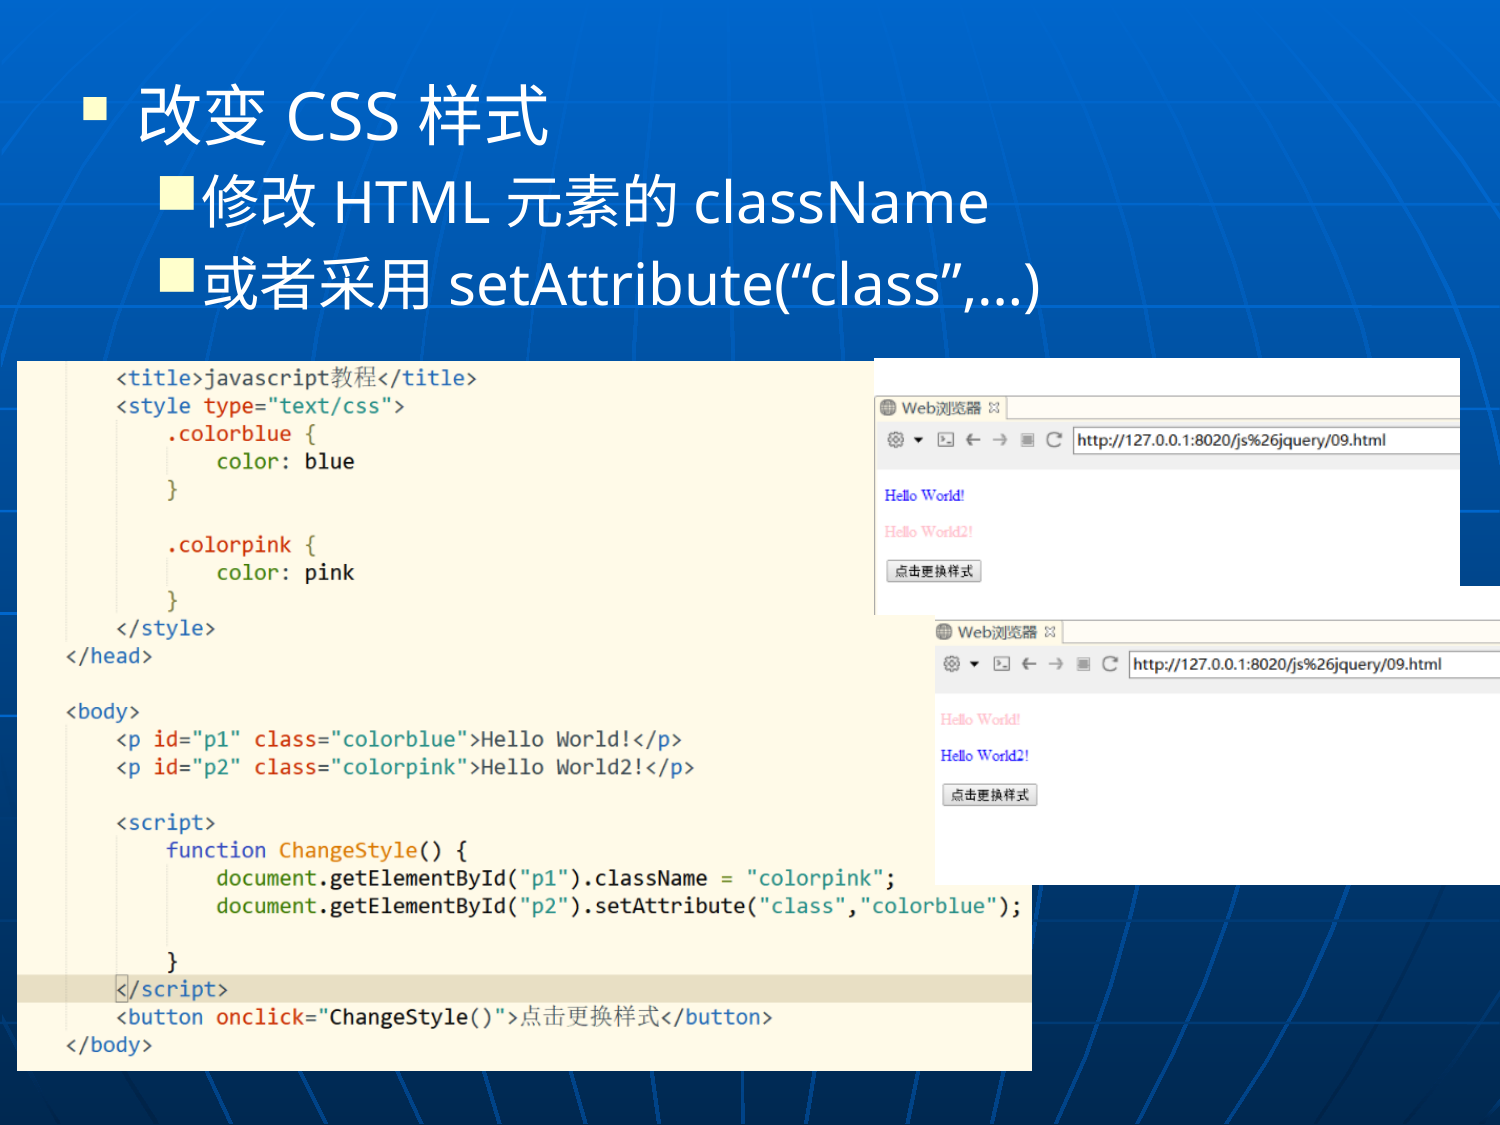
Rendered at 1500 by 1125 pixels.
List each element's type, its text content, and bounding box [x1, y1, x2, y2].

list 改变CSS样式 修改HTML元素的className 或者采用setAttribute(“class”,…) [64, 66, 1415, 360]
picture [17, 357, 1500, 1071]
